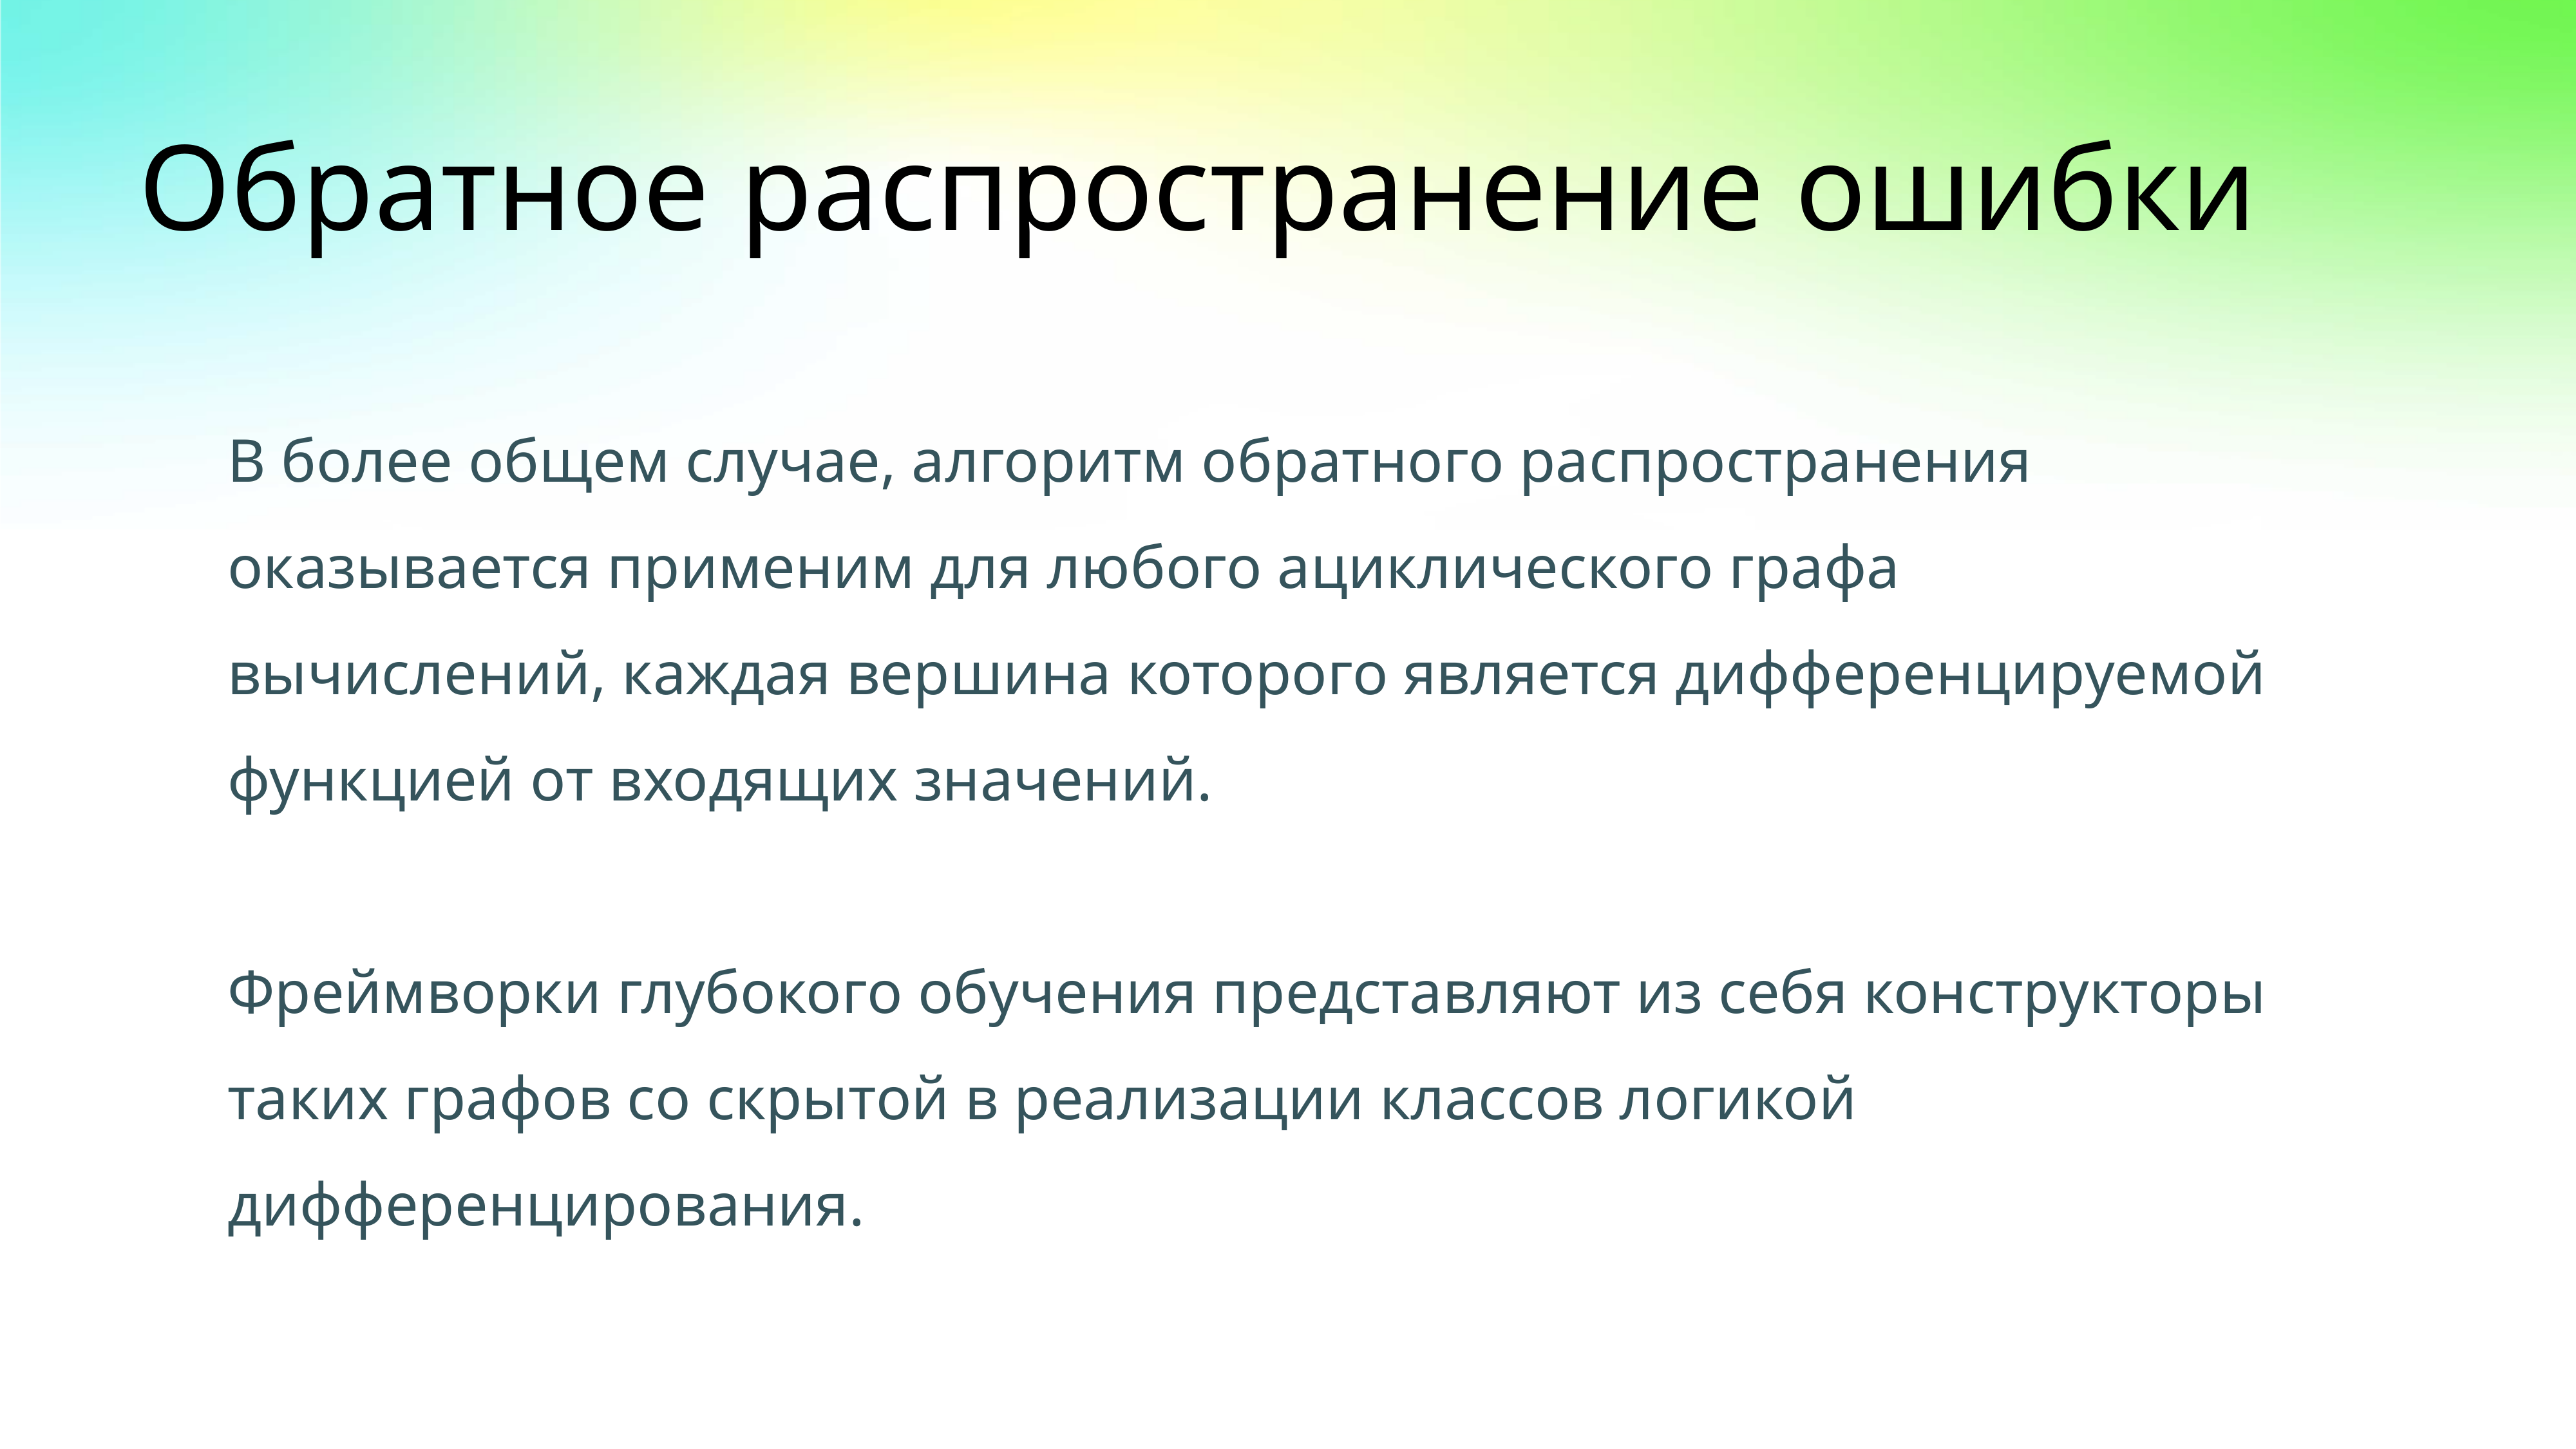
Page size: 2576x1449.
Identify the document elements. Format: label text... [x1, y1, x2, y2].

text_box В более общем случае, алгоритм обратного распространения оказывается применим для любого ациклического графа вычислений, каждая вершина которого является дифференцируемой функцией от входящих значений. Фреймворки глубокого обучения представляют из себя конструкторы таких графов со скрытой в реализации классов логикой дифференцирования. [222, 382, 2290, 1243]
picture [0, 0, 2576, 1449]
title Обратное распространение ошибки [133, 107, 2443, 350]
